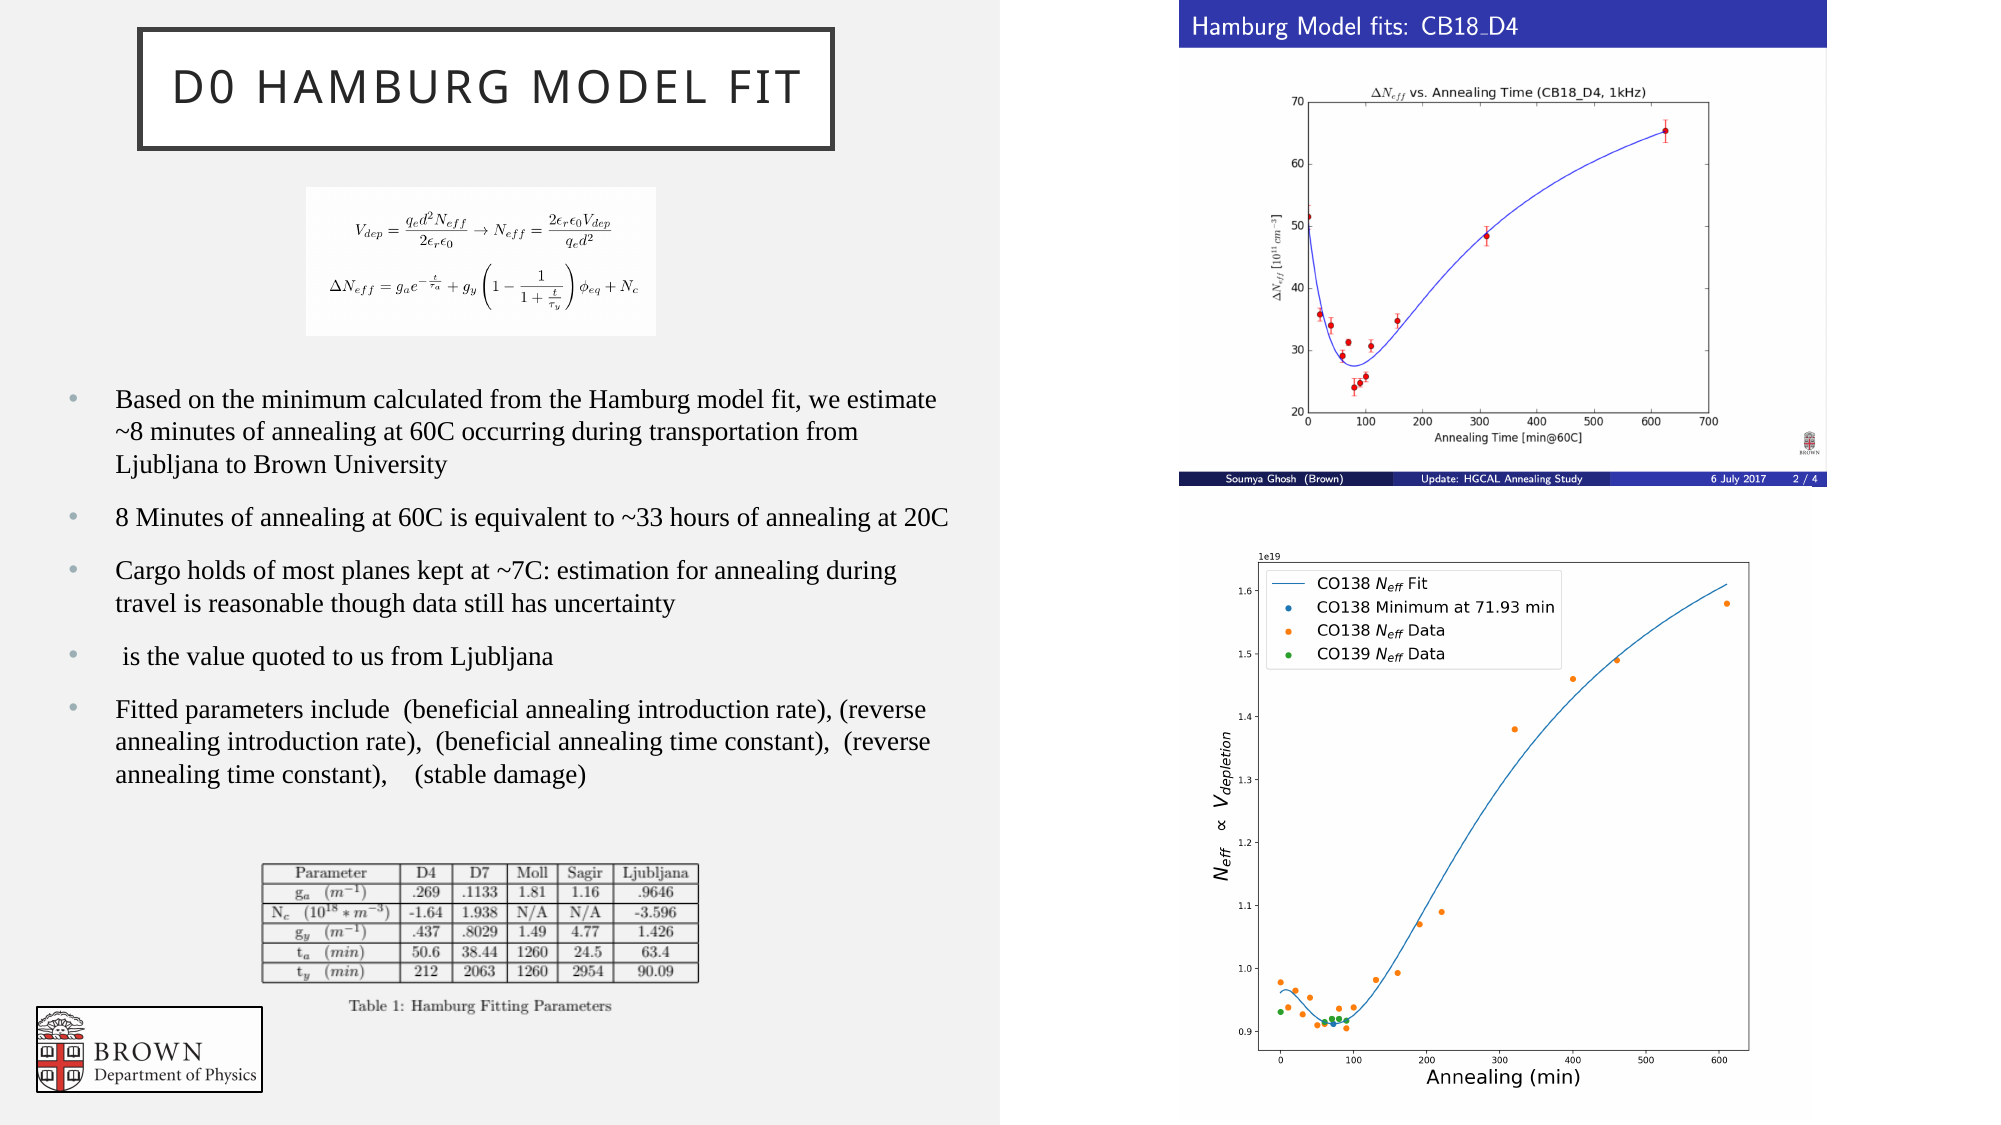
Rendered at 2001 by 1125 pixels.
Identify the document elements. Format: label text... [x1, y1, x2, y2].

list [1179, 486, 1812, 1120]
title D0 Hamburg Model Fit [137, 27, 835, 151]
picture [1179, 0, 1827, 487]
picture [305, 186, 656, 336]
picture [38, 855, 709, 1091]
